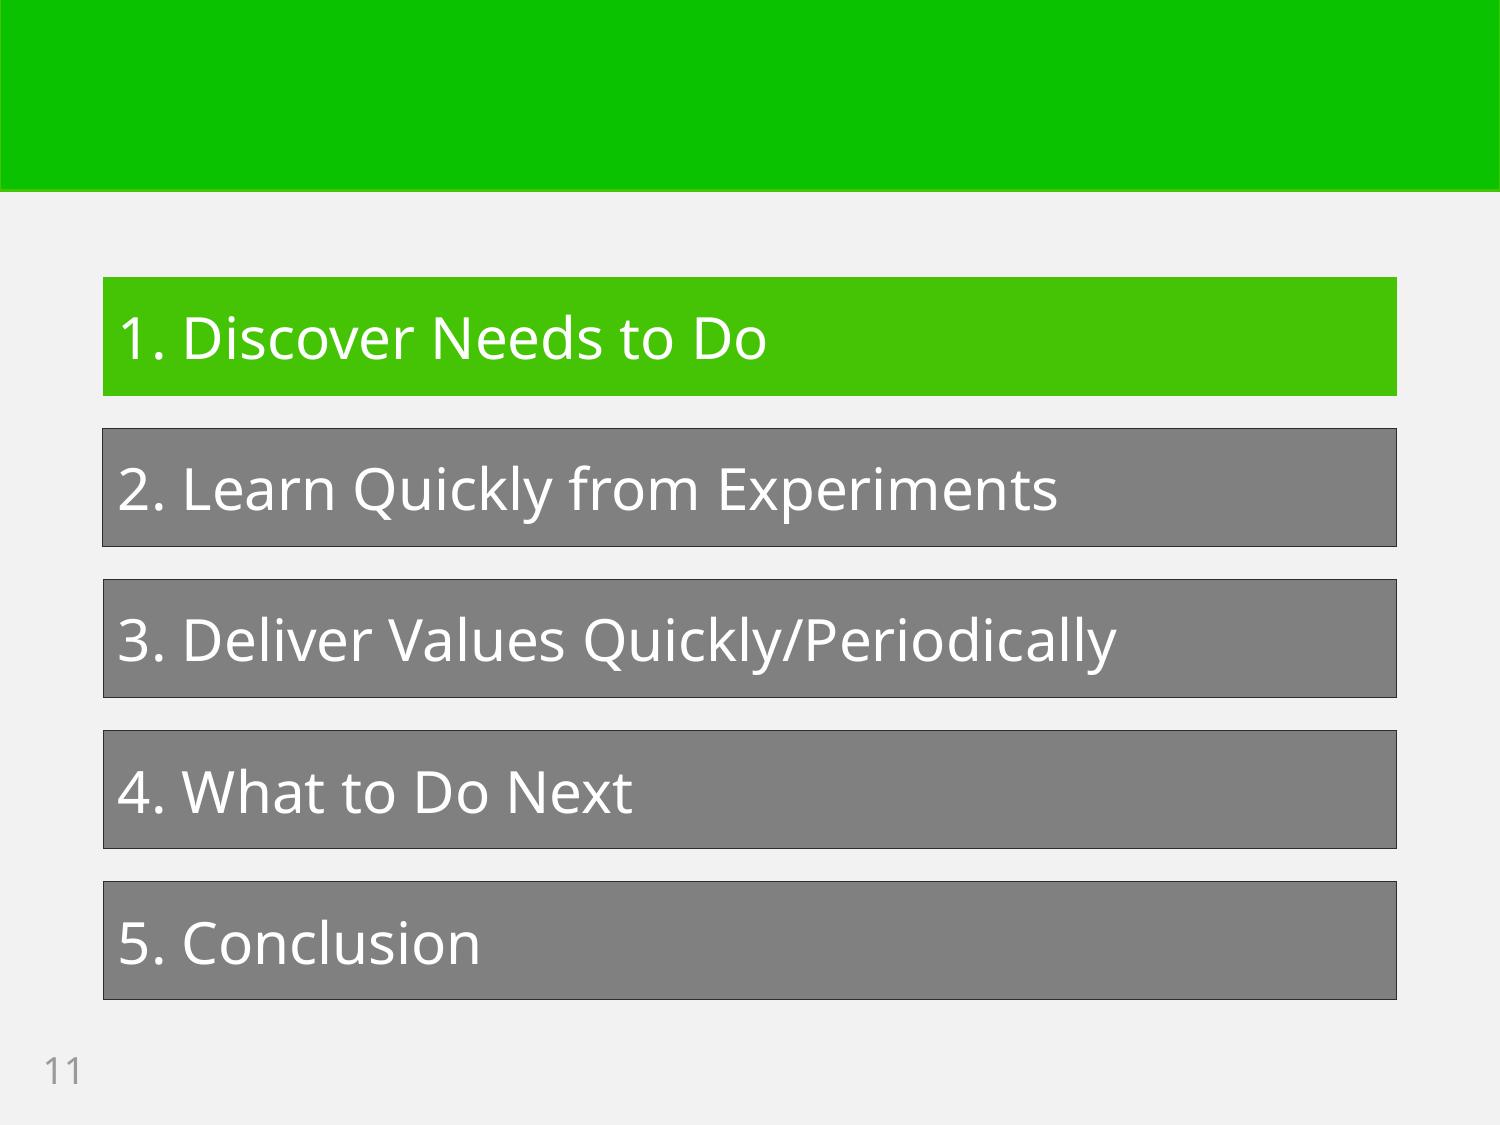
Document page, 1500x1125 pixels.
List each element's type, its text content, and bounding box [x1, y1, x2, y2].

slide_number 11 [27, 1042, 146, 1102]
text_box 5. Conclusion [103, 881, 1397, 1000]
text_box 3. Deliver Values Quickly/Periodically [103, 579, 1397, 698]
text_box 4. What to Do Next [103, 730, 1397, 849]
text_box 2. Learn Quickly from Experiments [102, 428, 1397, 547]
text_box 1. Discover Needs to Do [103, 277, 1397, 396]
